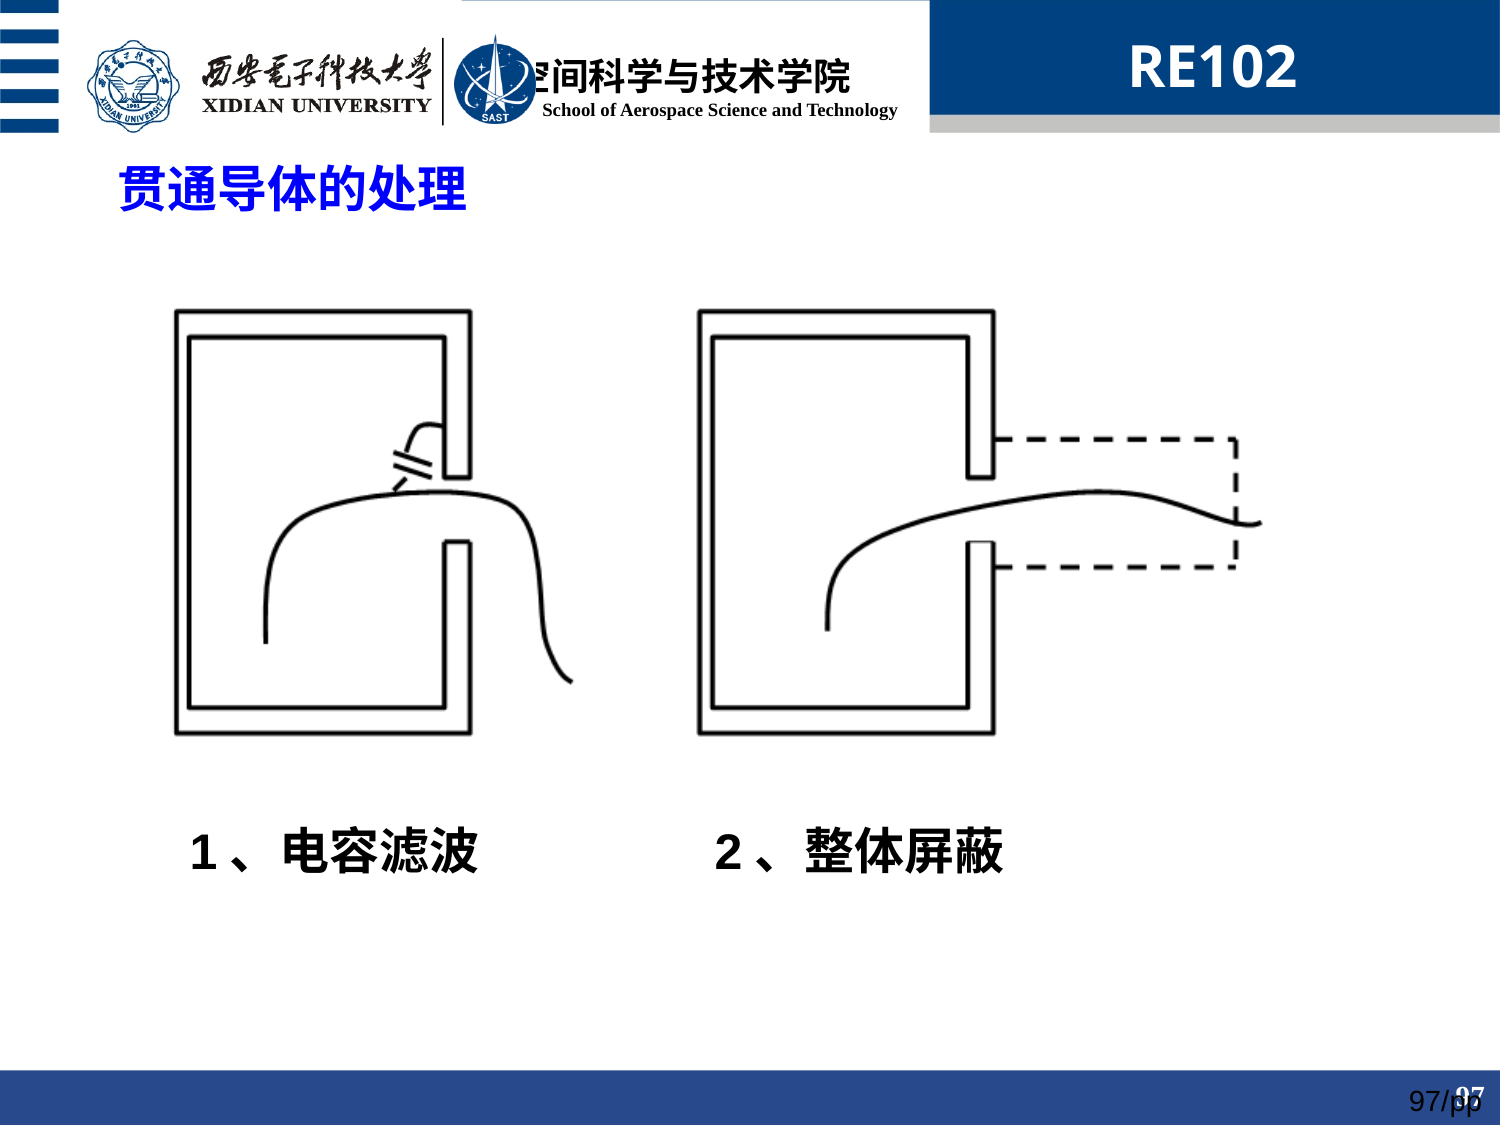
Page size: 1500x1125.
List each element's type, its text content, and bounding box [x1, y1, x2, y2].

picture [0, 0, 1500, 1070]
text_box 2、整体屏蔽 [699, 812, 1075, 888]
text_box 1、电容滤波 [174, 812, 550, 888]
text_box 97/pp [1312, 1074, 1497, 1116]
text_box RE102 [1112, 11, 1333, 95]
text_box 贯通导体的处理 [102, 149, 863, 225]
